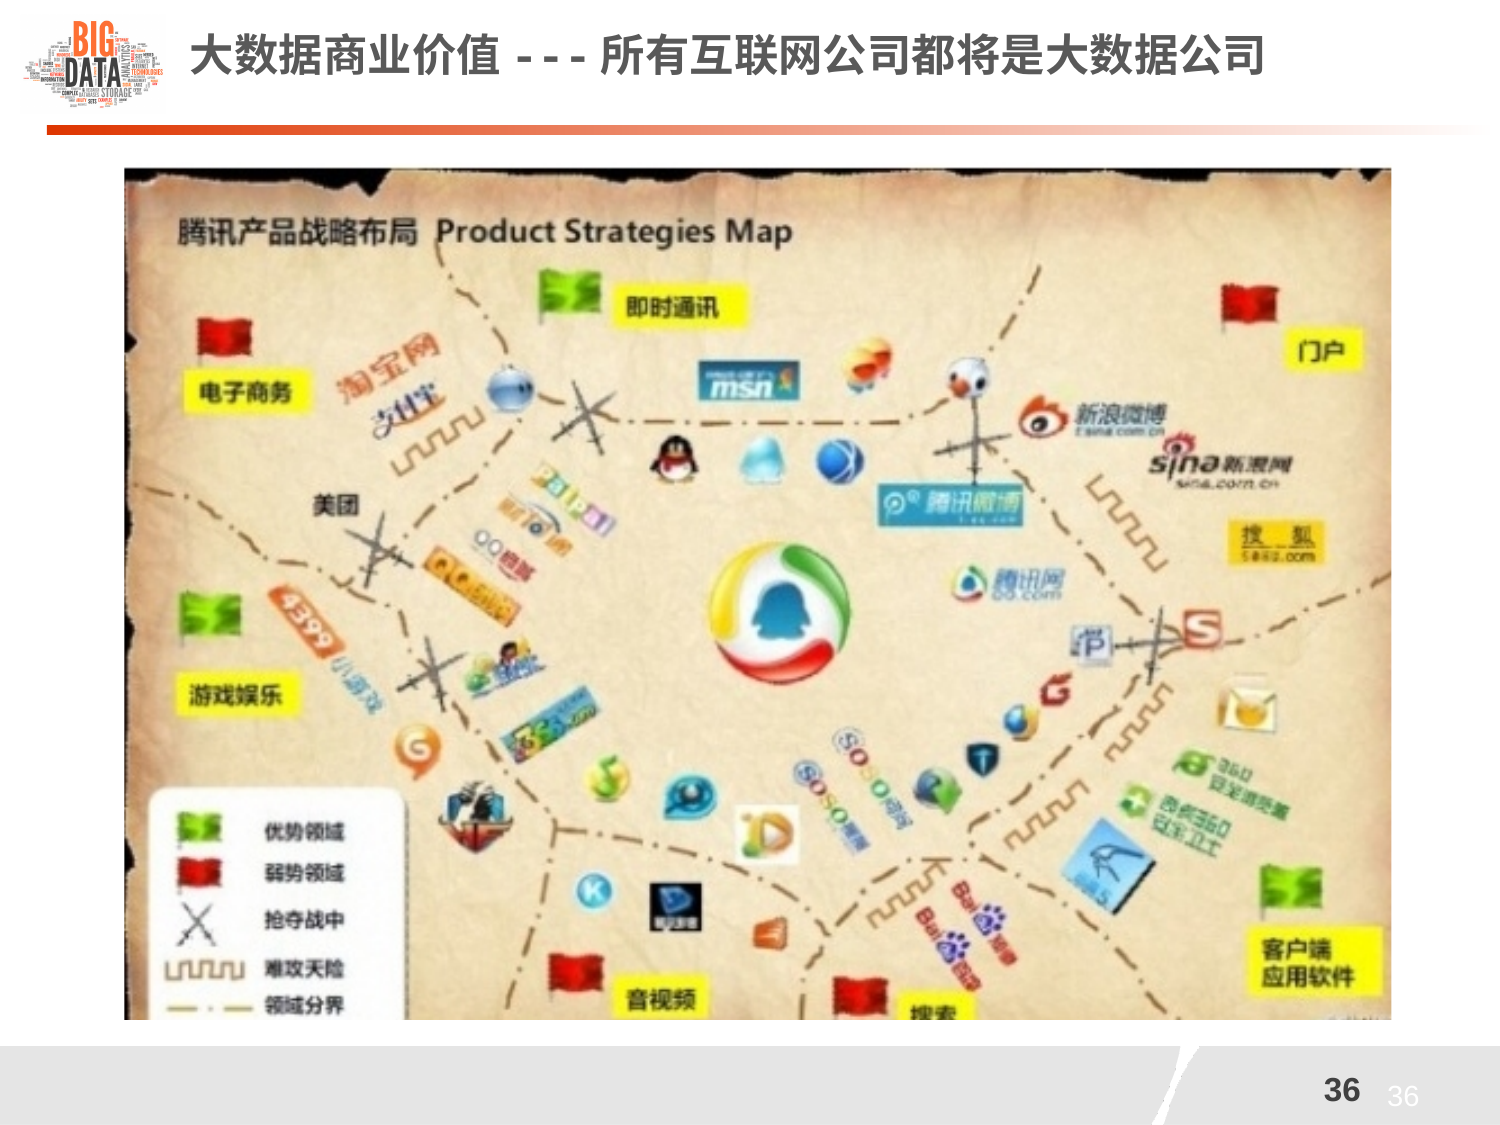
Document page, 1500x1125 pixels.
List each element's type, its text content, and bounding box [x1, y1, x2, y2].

picture [0, 1046, 1500, 1125]
title 大数据商业价值---所有互联网公司都将是大数据公司 [174, 19, 1413, 130]
picture [20, 14, 166, 114]
slide_number 35 [1372, 1070, 1447, 1125]
picture [124, 162, 1392, 1021]
